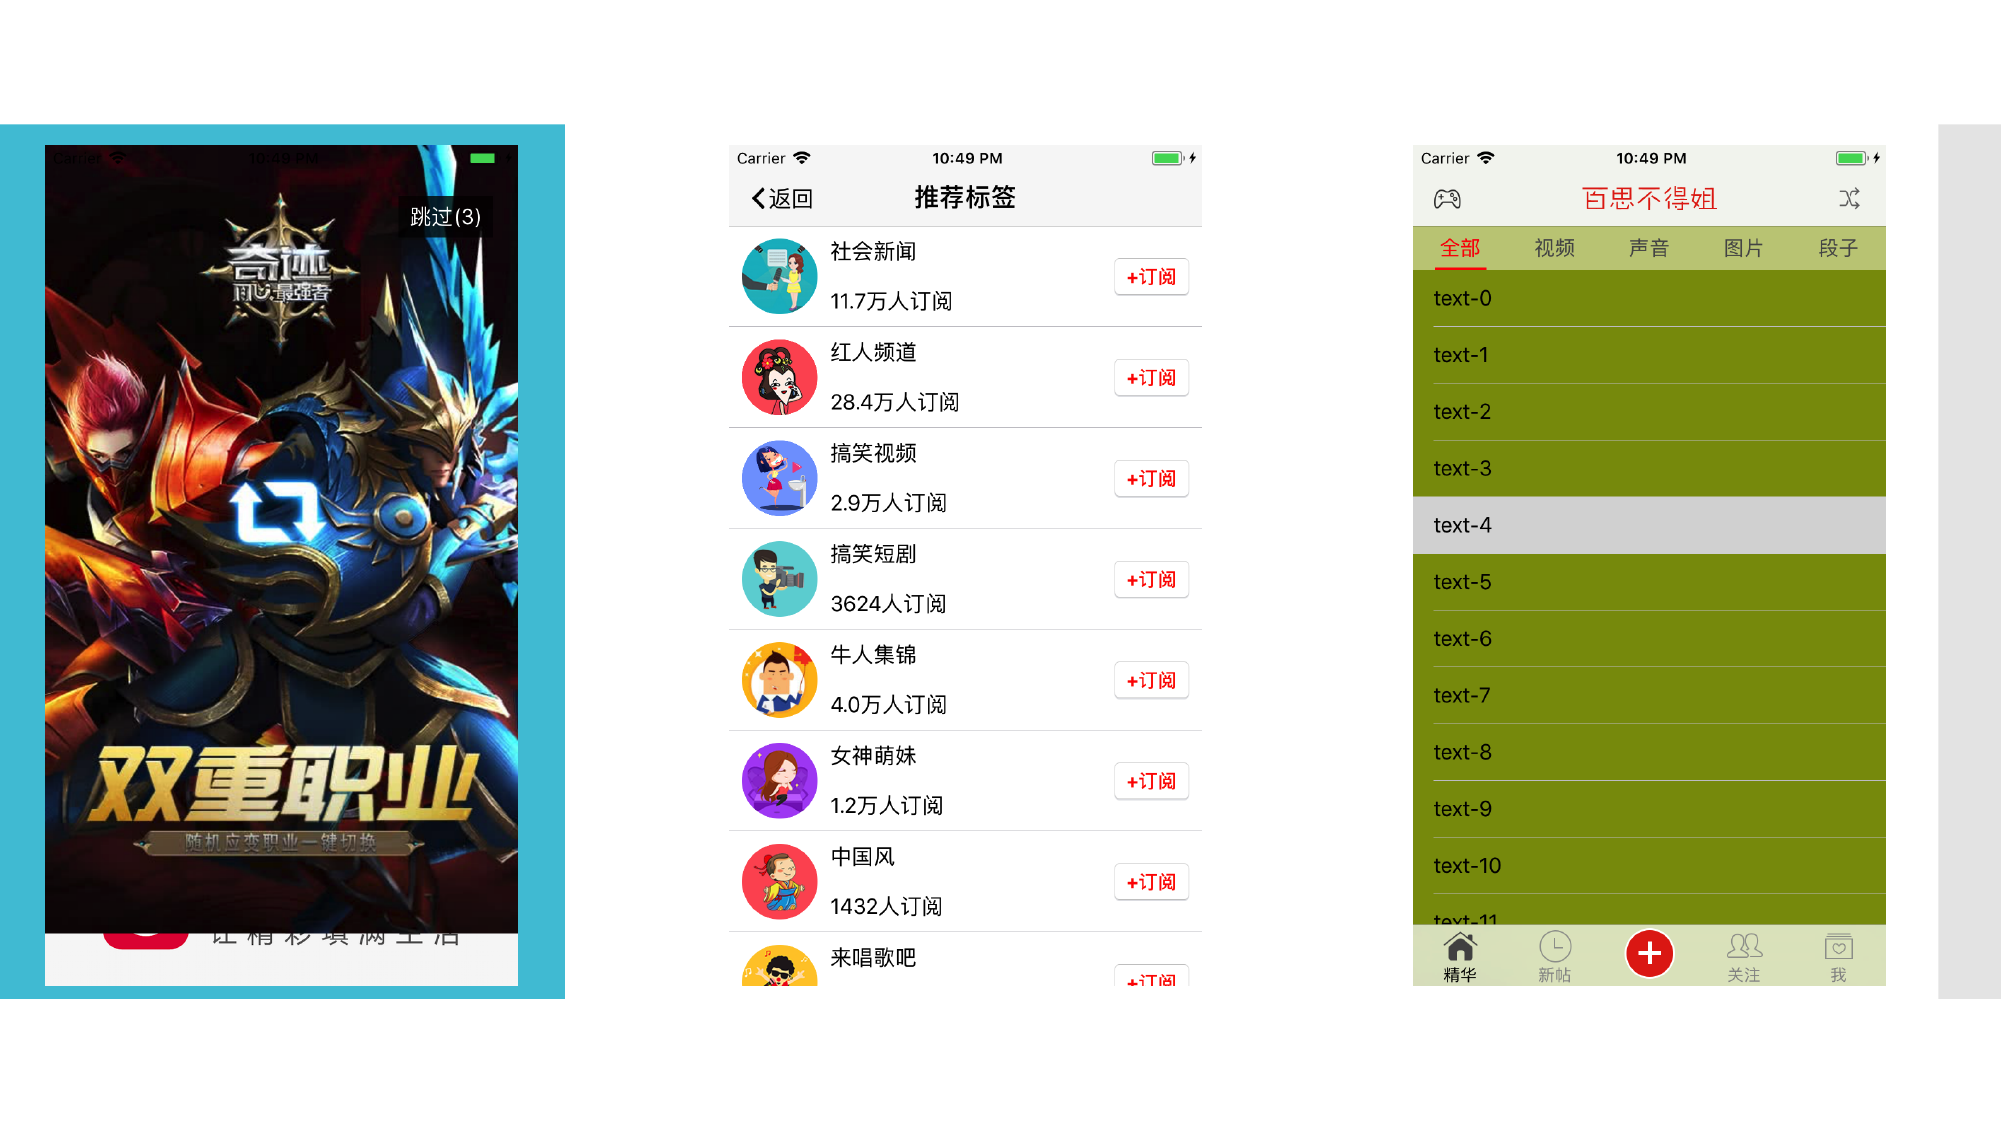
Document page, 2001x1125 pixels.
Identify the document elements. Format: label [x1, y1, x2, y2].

picture [728, 144, 1203, 987]
list [44, 145, 518, 987]
picture [1413, 144, 1887, 987]
